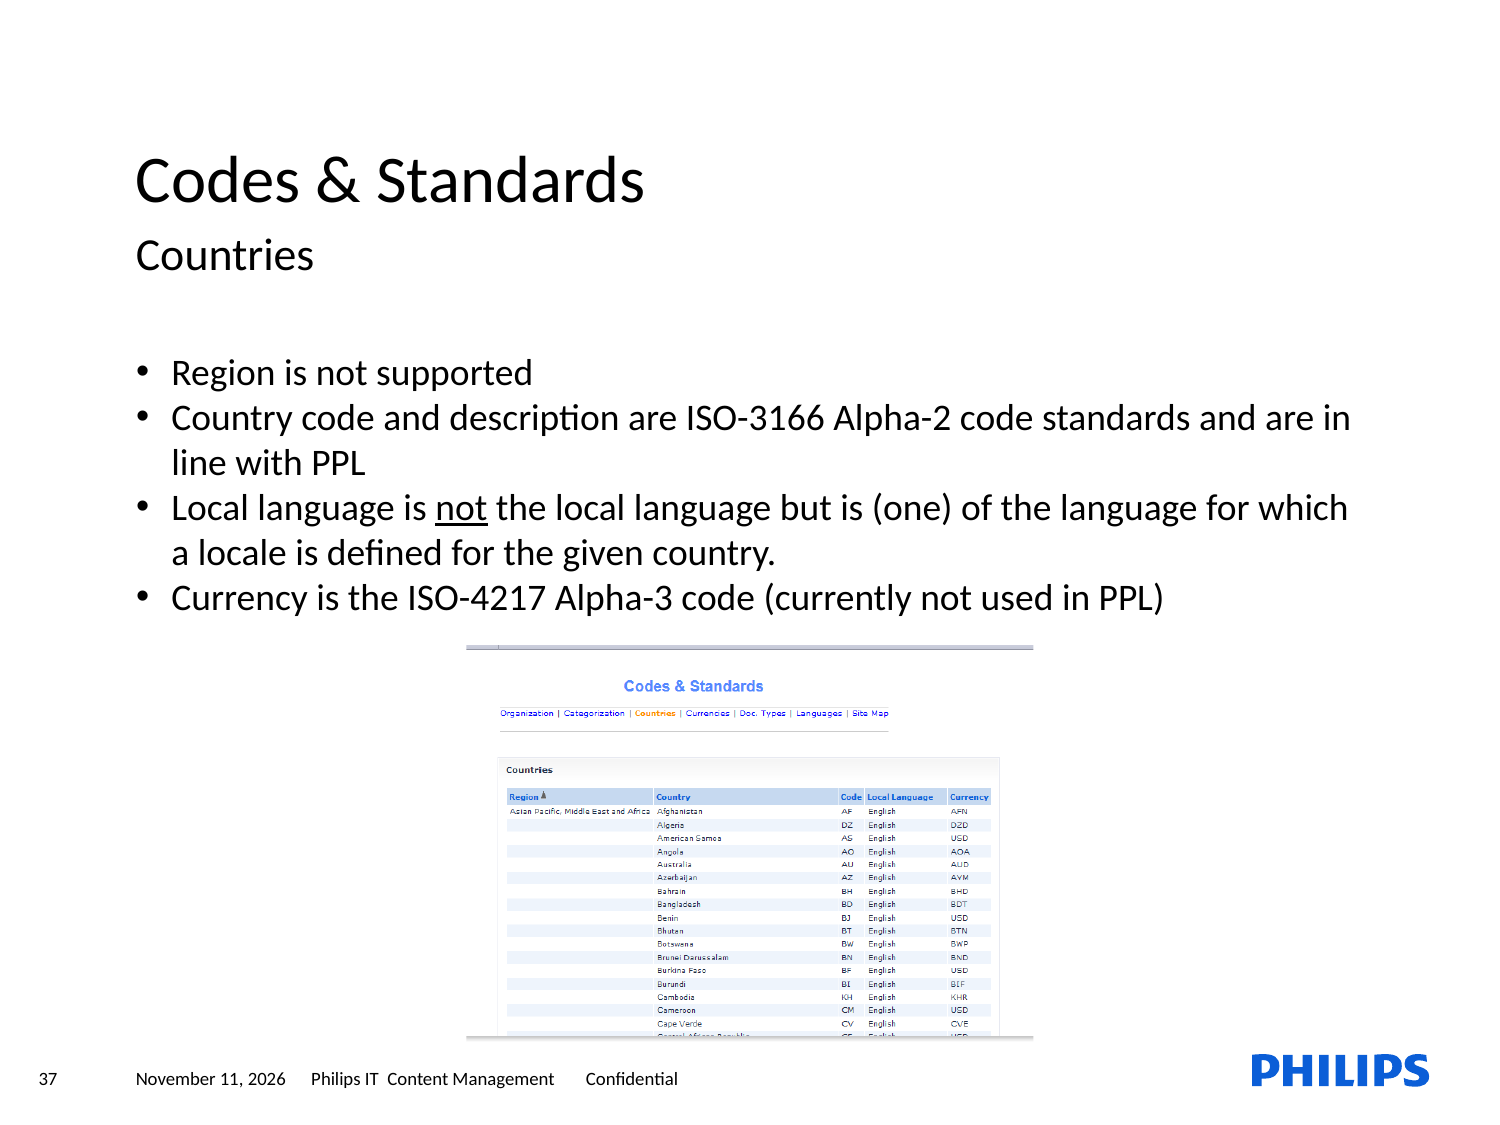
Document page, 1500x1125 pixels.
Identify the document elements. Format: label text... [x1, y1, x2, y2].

list Countries [135, 224, 1365, 286]
list Codes & Standards [135, 135, 1365, 220]
list Region is not supported Country code and description are ISO-3166 Alpha-2 code standards and are in line with PPL Local language is not the local language but is (one) of the language for which a locale is defined for the given country. Currency is the ISO-4217 Alpha-3 code (currently not used in PPL) [135, 348, 1365, 998]
picture [466, 644, 1034, 1042]
